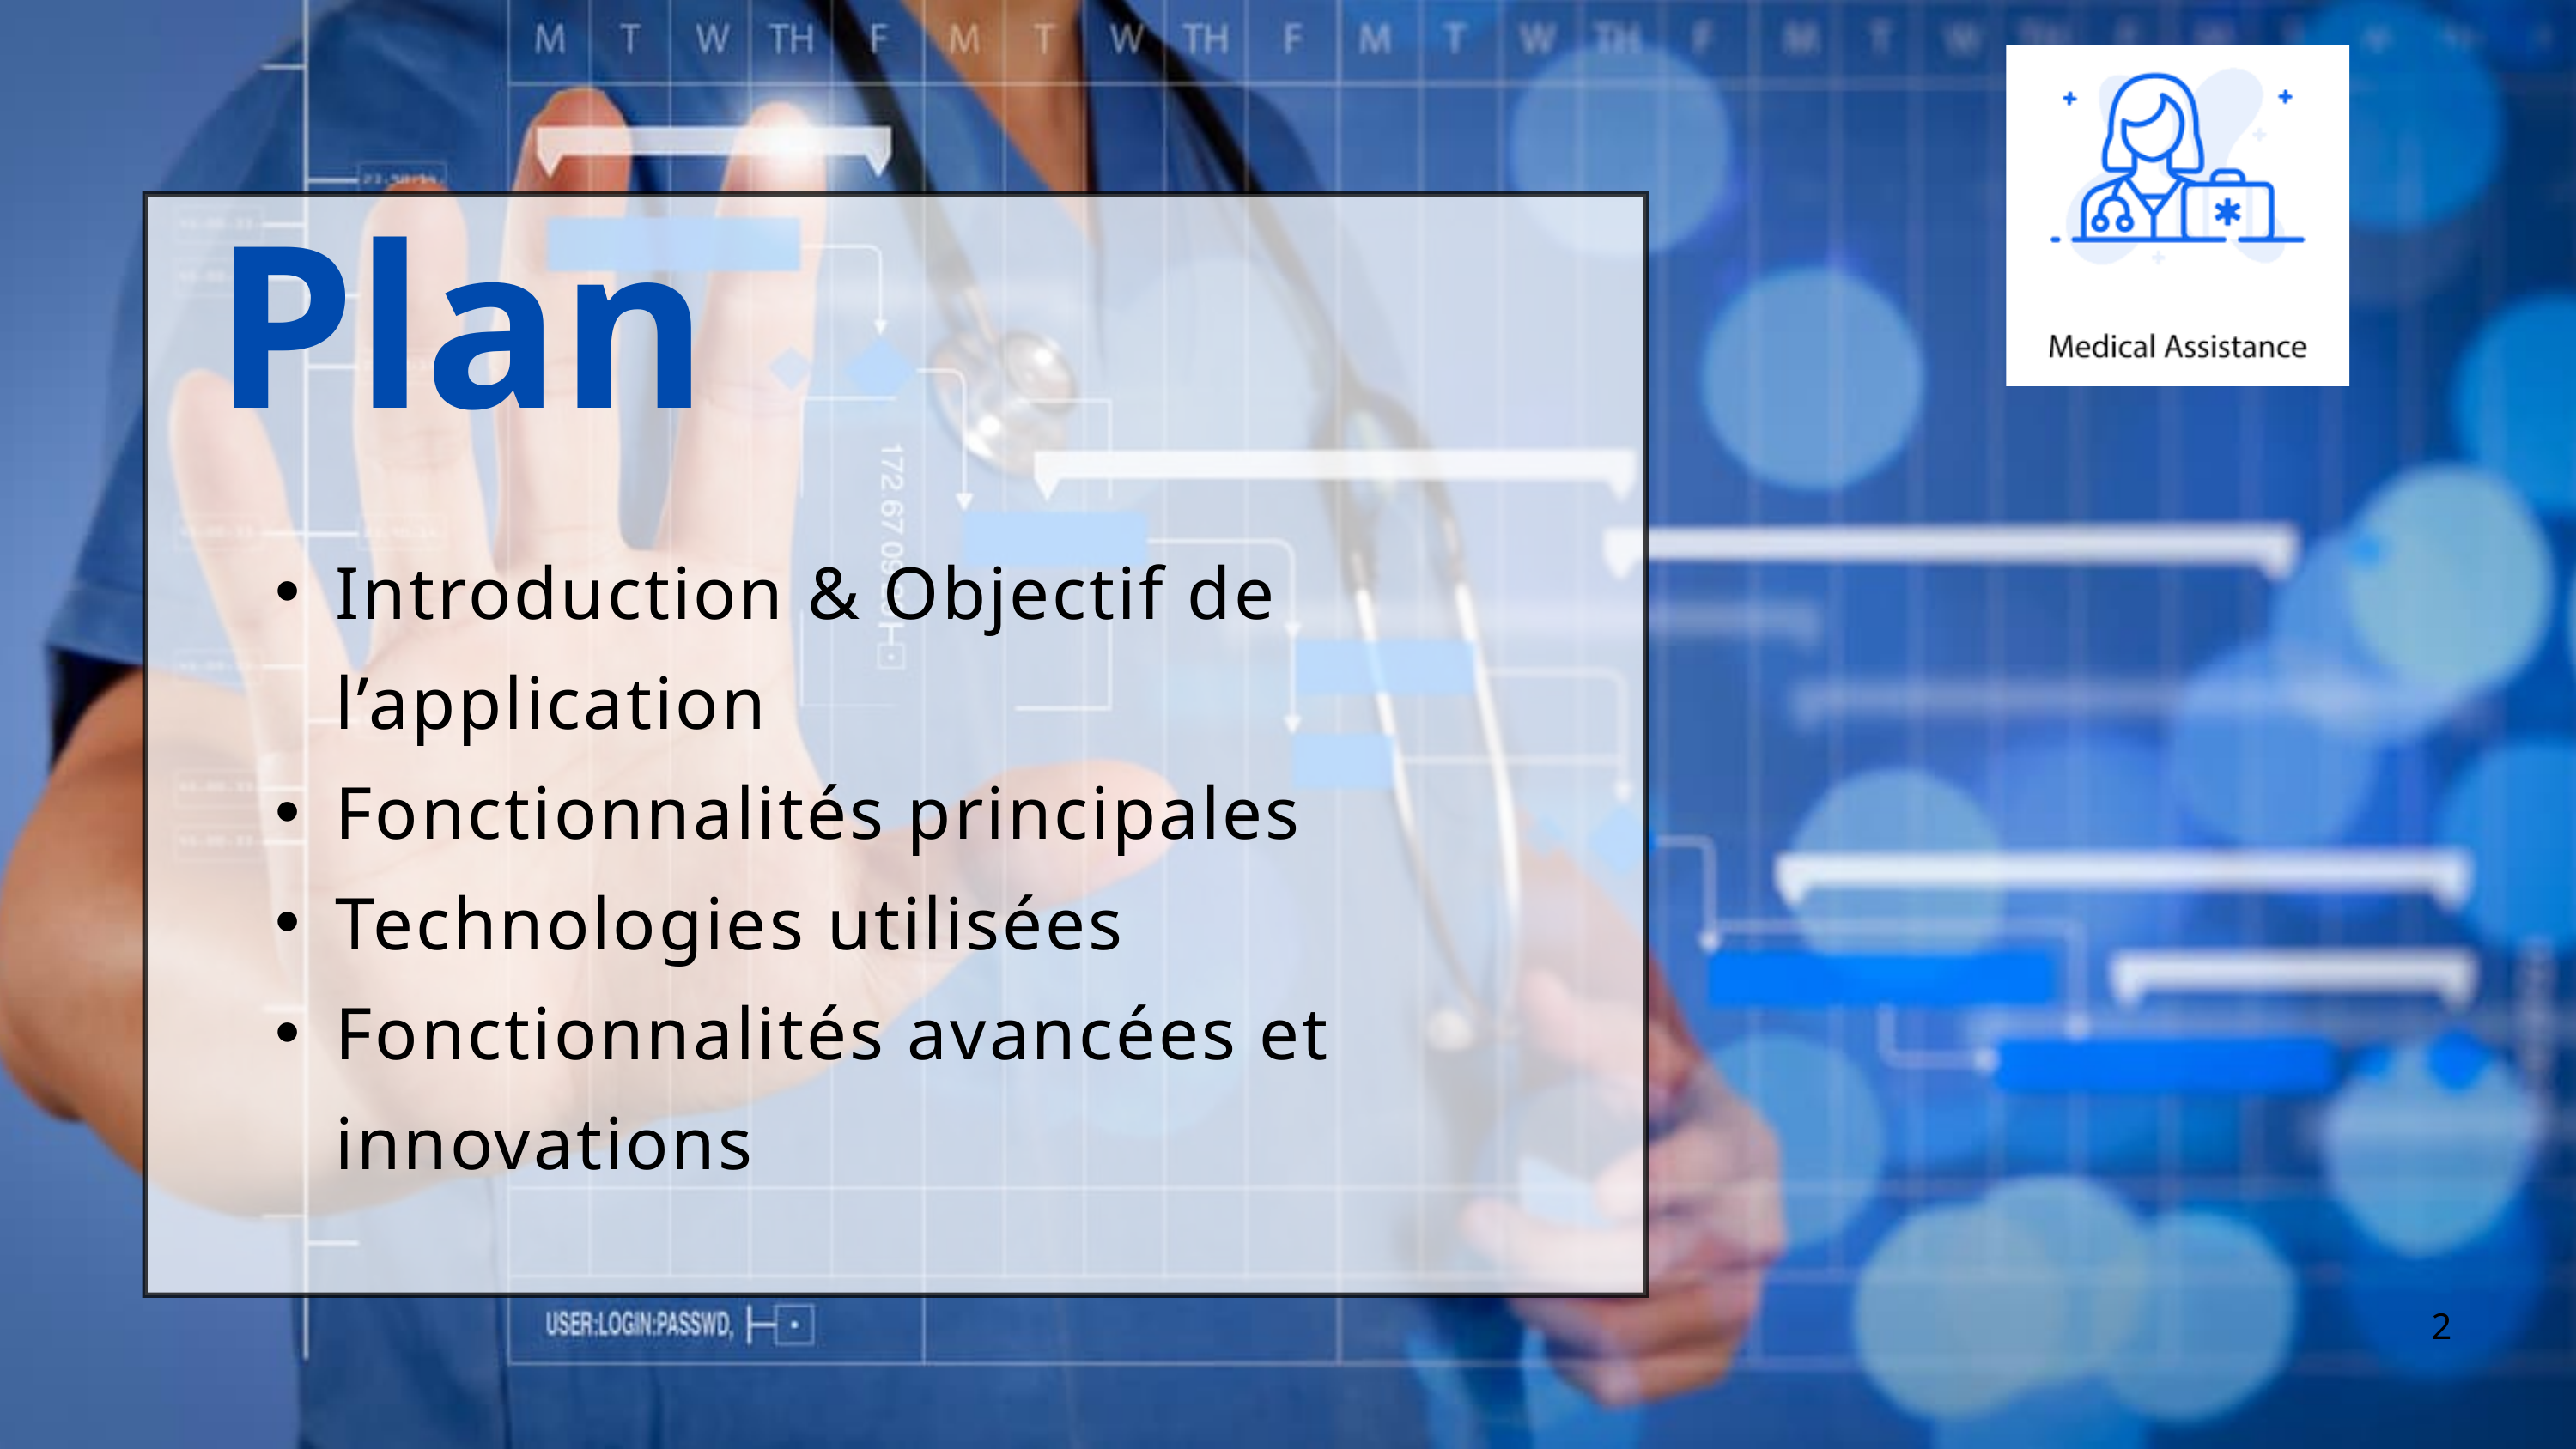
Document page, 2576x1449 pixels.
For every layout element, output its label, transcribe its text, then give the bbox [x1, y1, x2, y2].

text_box [0, 0, 2576, 1449]
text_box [144, 193, 1647, 1296]
text_box 2 [2431, 1296, 2452, 1348]
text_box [213, 215, 1647, 1283]
text_box [2006, 45, 2350, 386]
